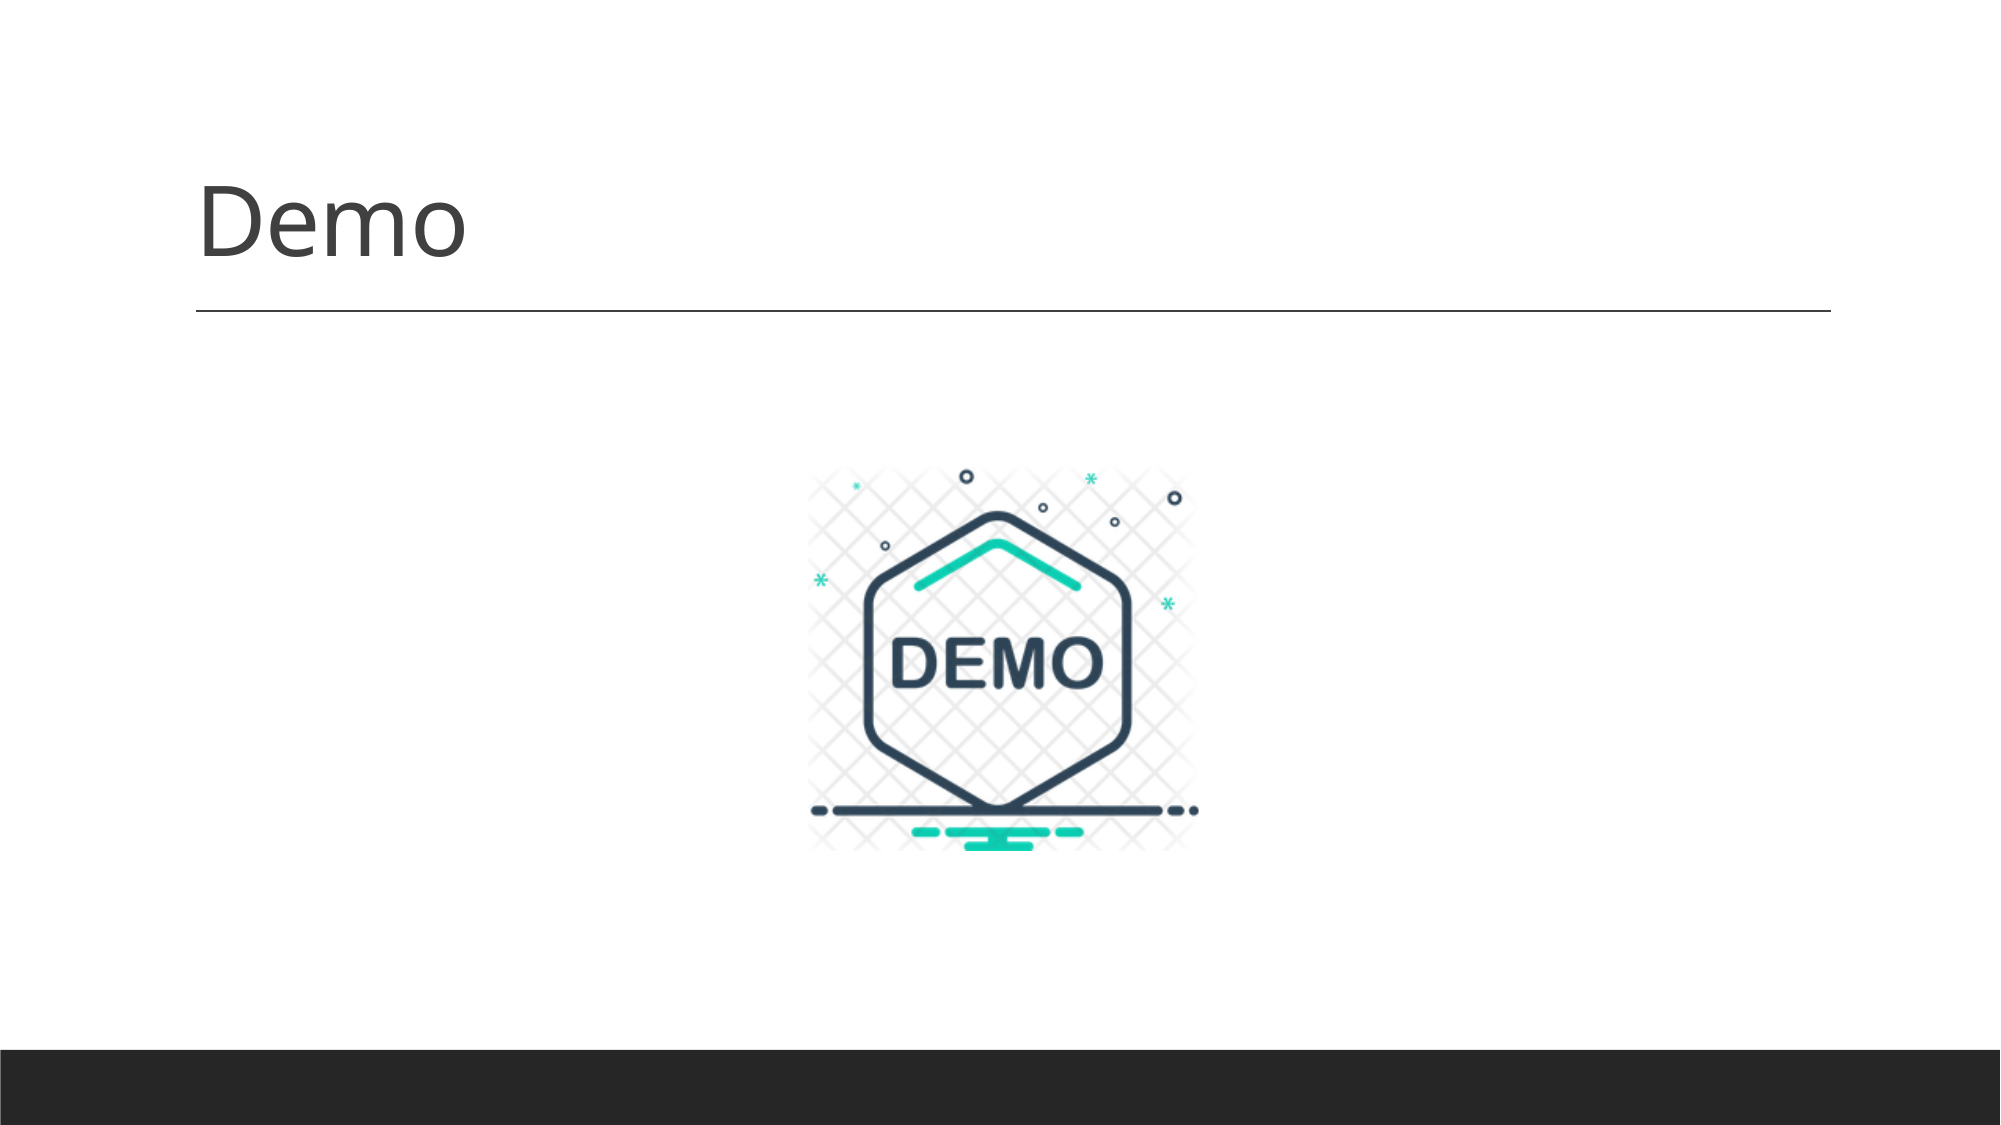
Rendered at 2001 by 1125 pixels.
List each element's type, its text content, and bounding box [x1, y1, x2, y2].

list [808, 457, 1202, 851]
title Demo [180, 47, 1830, 285]
